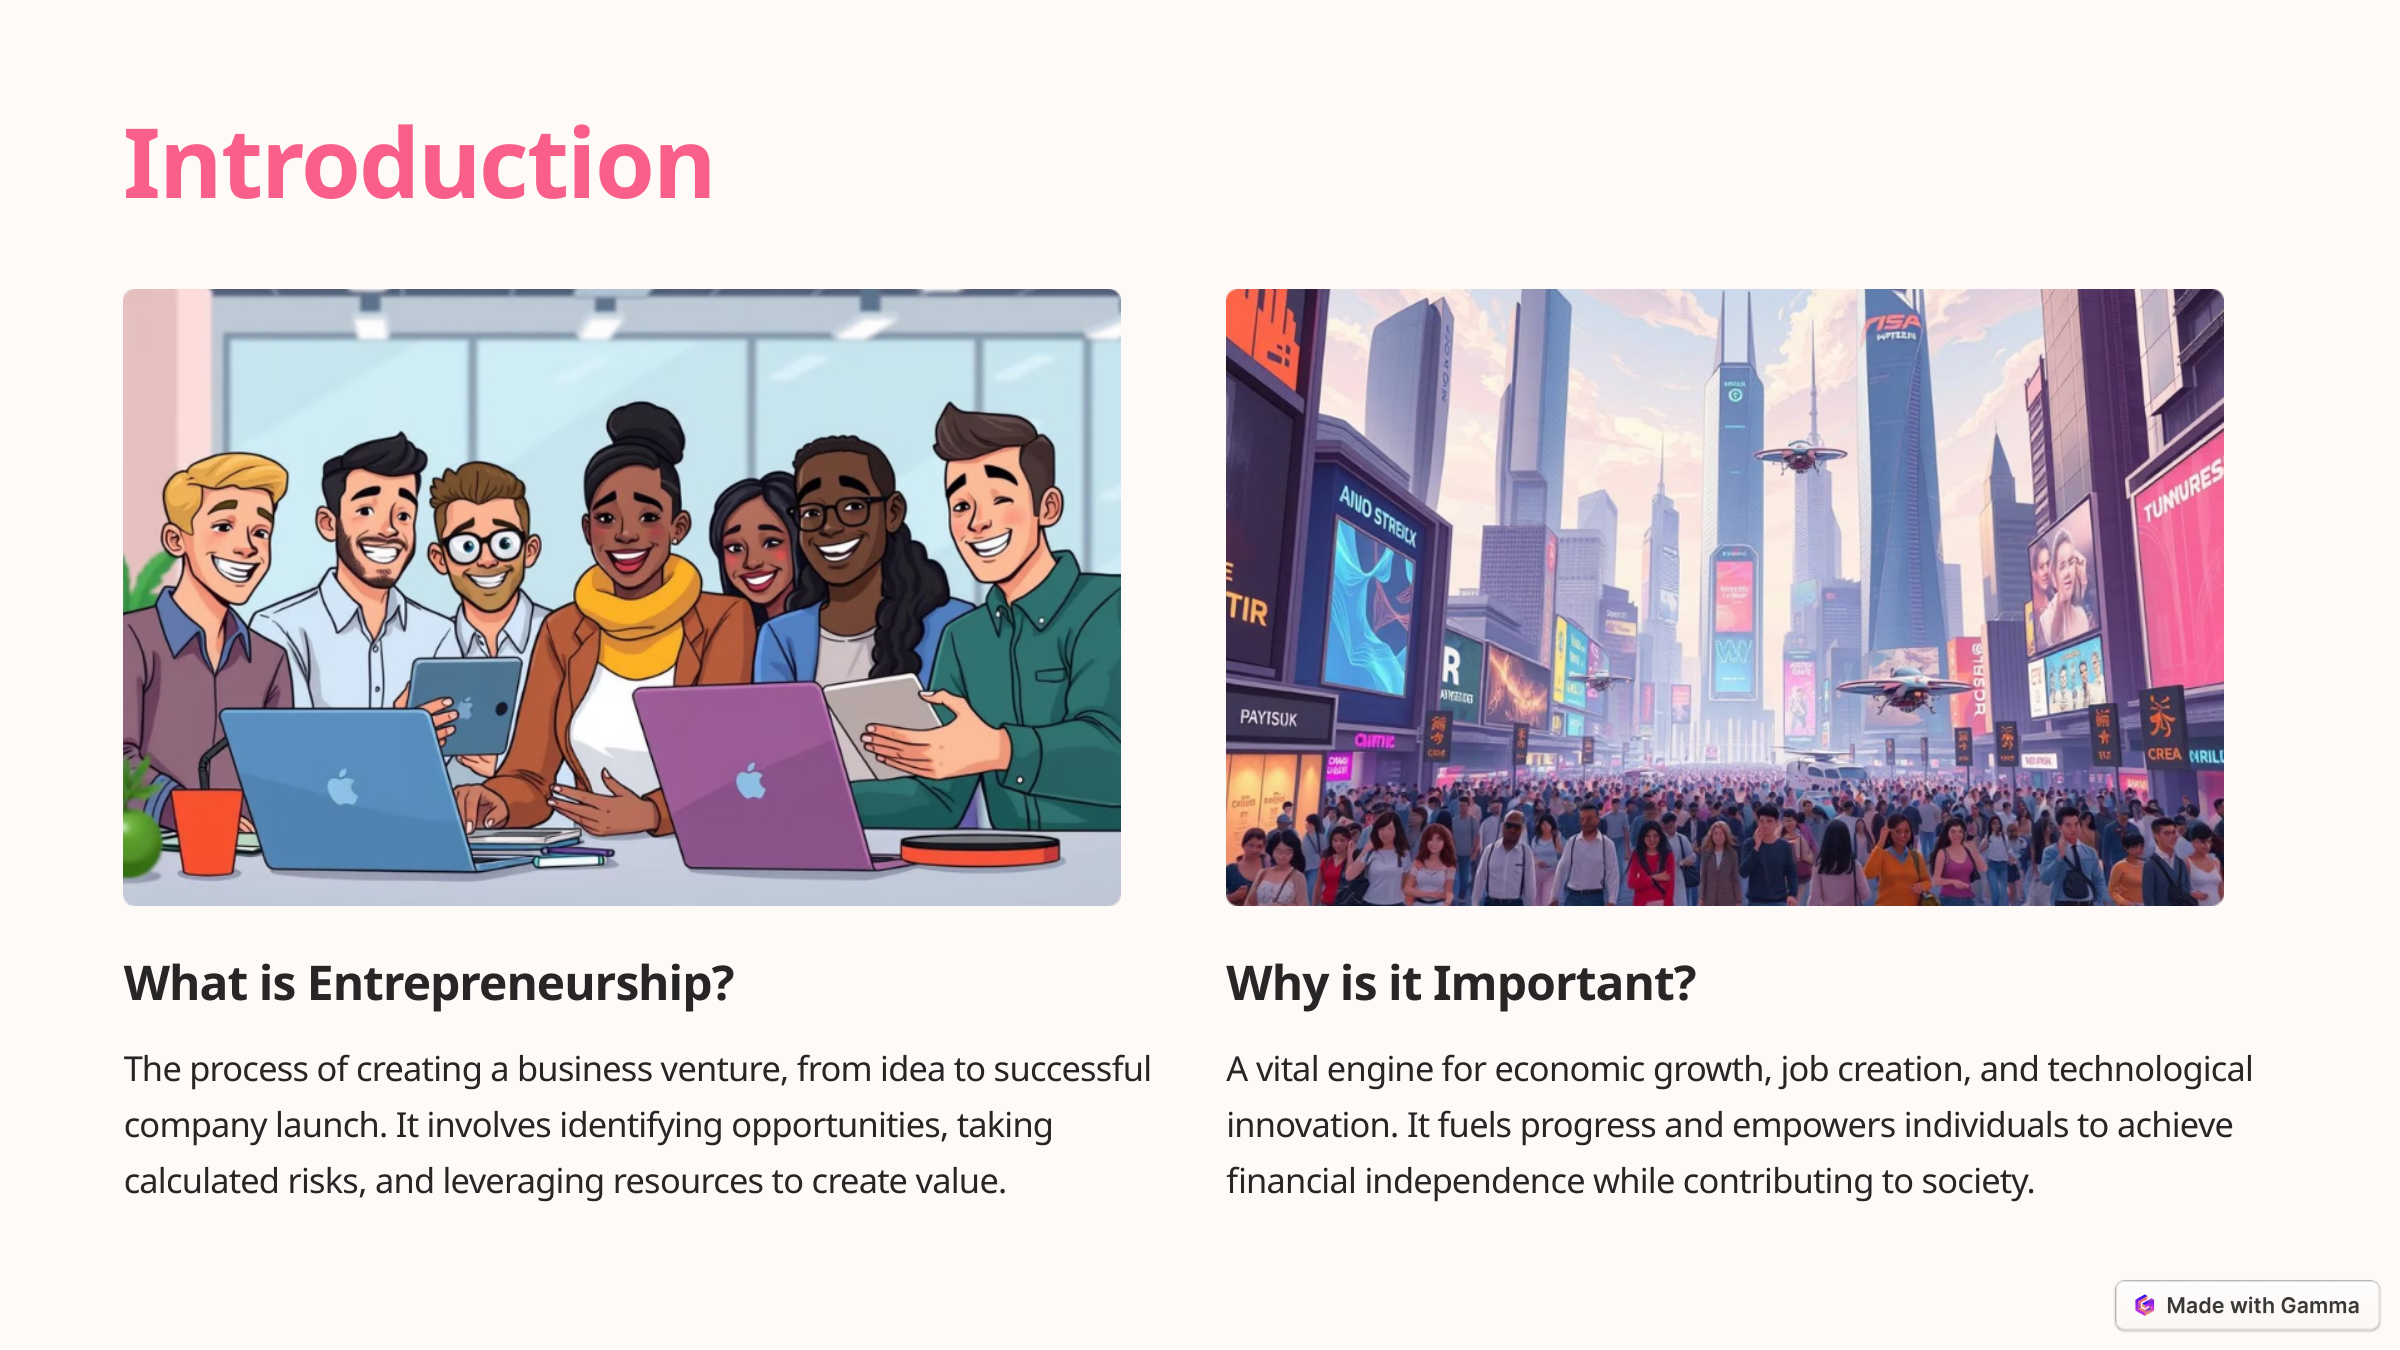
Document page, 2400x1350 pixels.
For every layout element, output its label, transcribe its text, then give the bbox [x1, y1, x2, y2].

text_box What is Entrepreneurship? [123, 949, 701, 1011]
picture [123, 289, 1121, 906]
text_box Introduction [123, 97, 1096, 219]
text_box Why is it Important? [1226, 949, 1713, 1011]
text_box A vital engine for economic growth, job creation, and technological innovation. It fuels progress and empowers individuals to achieve financial independence while contributing to society. [1226, 1031, 2277, 1258]
text_box The process of creating a business venture, from idea to successful company launch. It involves identifying opportunities, taking calculated risks, and leveraging resources to create value. [123, 1031, 1174, 1202]
picture [1226, 289, 2224, 906]
picture [2106, 1271, 2389, 1339]
